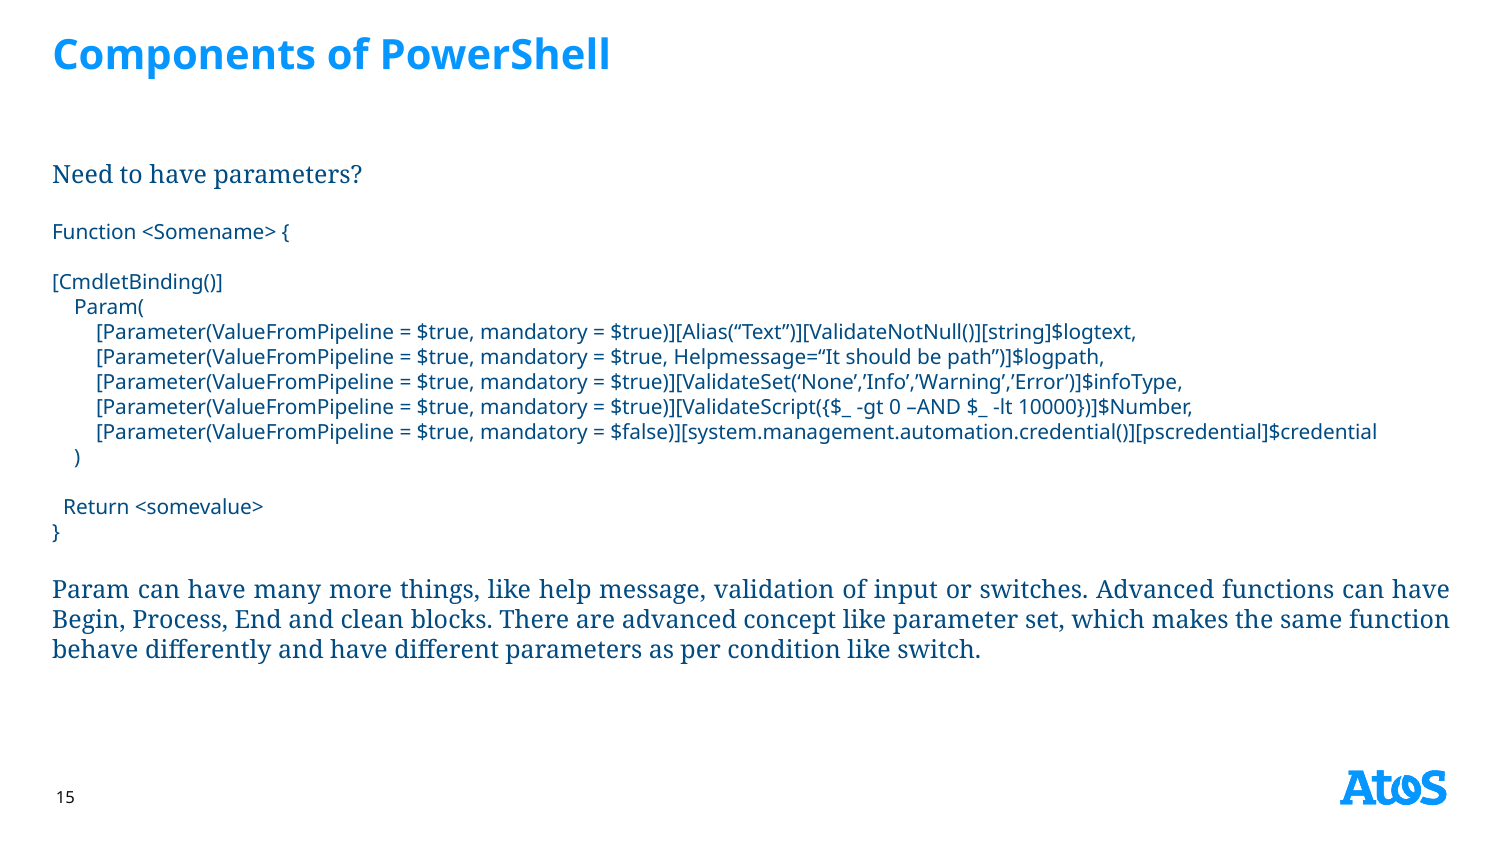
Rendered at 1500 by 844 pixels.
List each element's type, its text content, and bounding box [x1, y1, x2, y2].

title Components of PowerShell [37, 20, 1445, 141]
text_box Need to have parameters? Function <Somename> { [CmdletBinding()] Param( [Parameter(ValueFromPipeline = $true, mandatory = $true)][Alias(“Text”)][ValidateNotNull()][string]$logtext, [Parameter(ValueFromPipeline = $true, mandatory = $true, Helpmessage=“It should be path”)]$logpath, [Parameter(ValueFromPipeline = $true, mandatory = $true)][ValidateSet(‘None’,’Info’,’Warning’,’Error’)]$infoType, [Parameter(ValueFromPipeline = $true, mandatory = $true)][ValidateScript({$_ -gt 0 –AND $_ -lt 10000})]$Number, [Parameter(ValueFromPipeline = $true, mandatory = $false)][system.management.automation.credential()][pscredential]$credential ) Return <somevalue> } Param can have many more things, like help message, validation of input or switches. Advanced functions can have Begin, Process, End and clean blocks. There are advanced concept like parameter set, which makes the same function behave differently and have different parameters as per condition like switch. [37, 151, 1468, 772]
